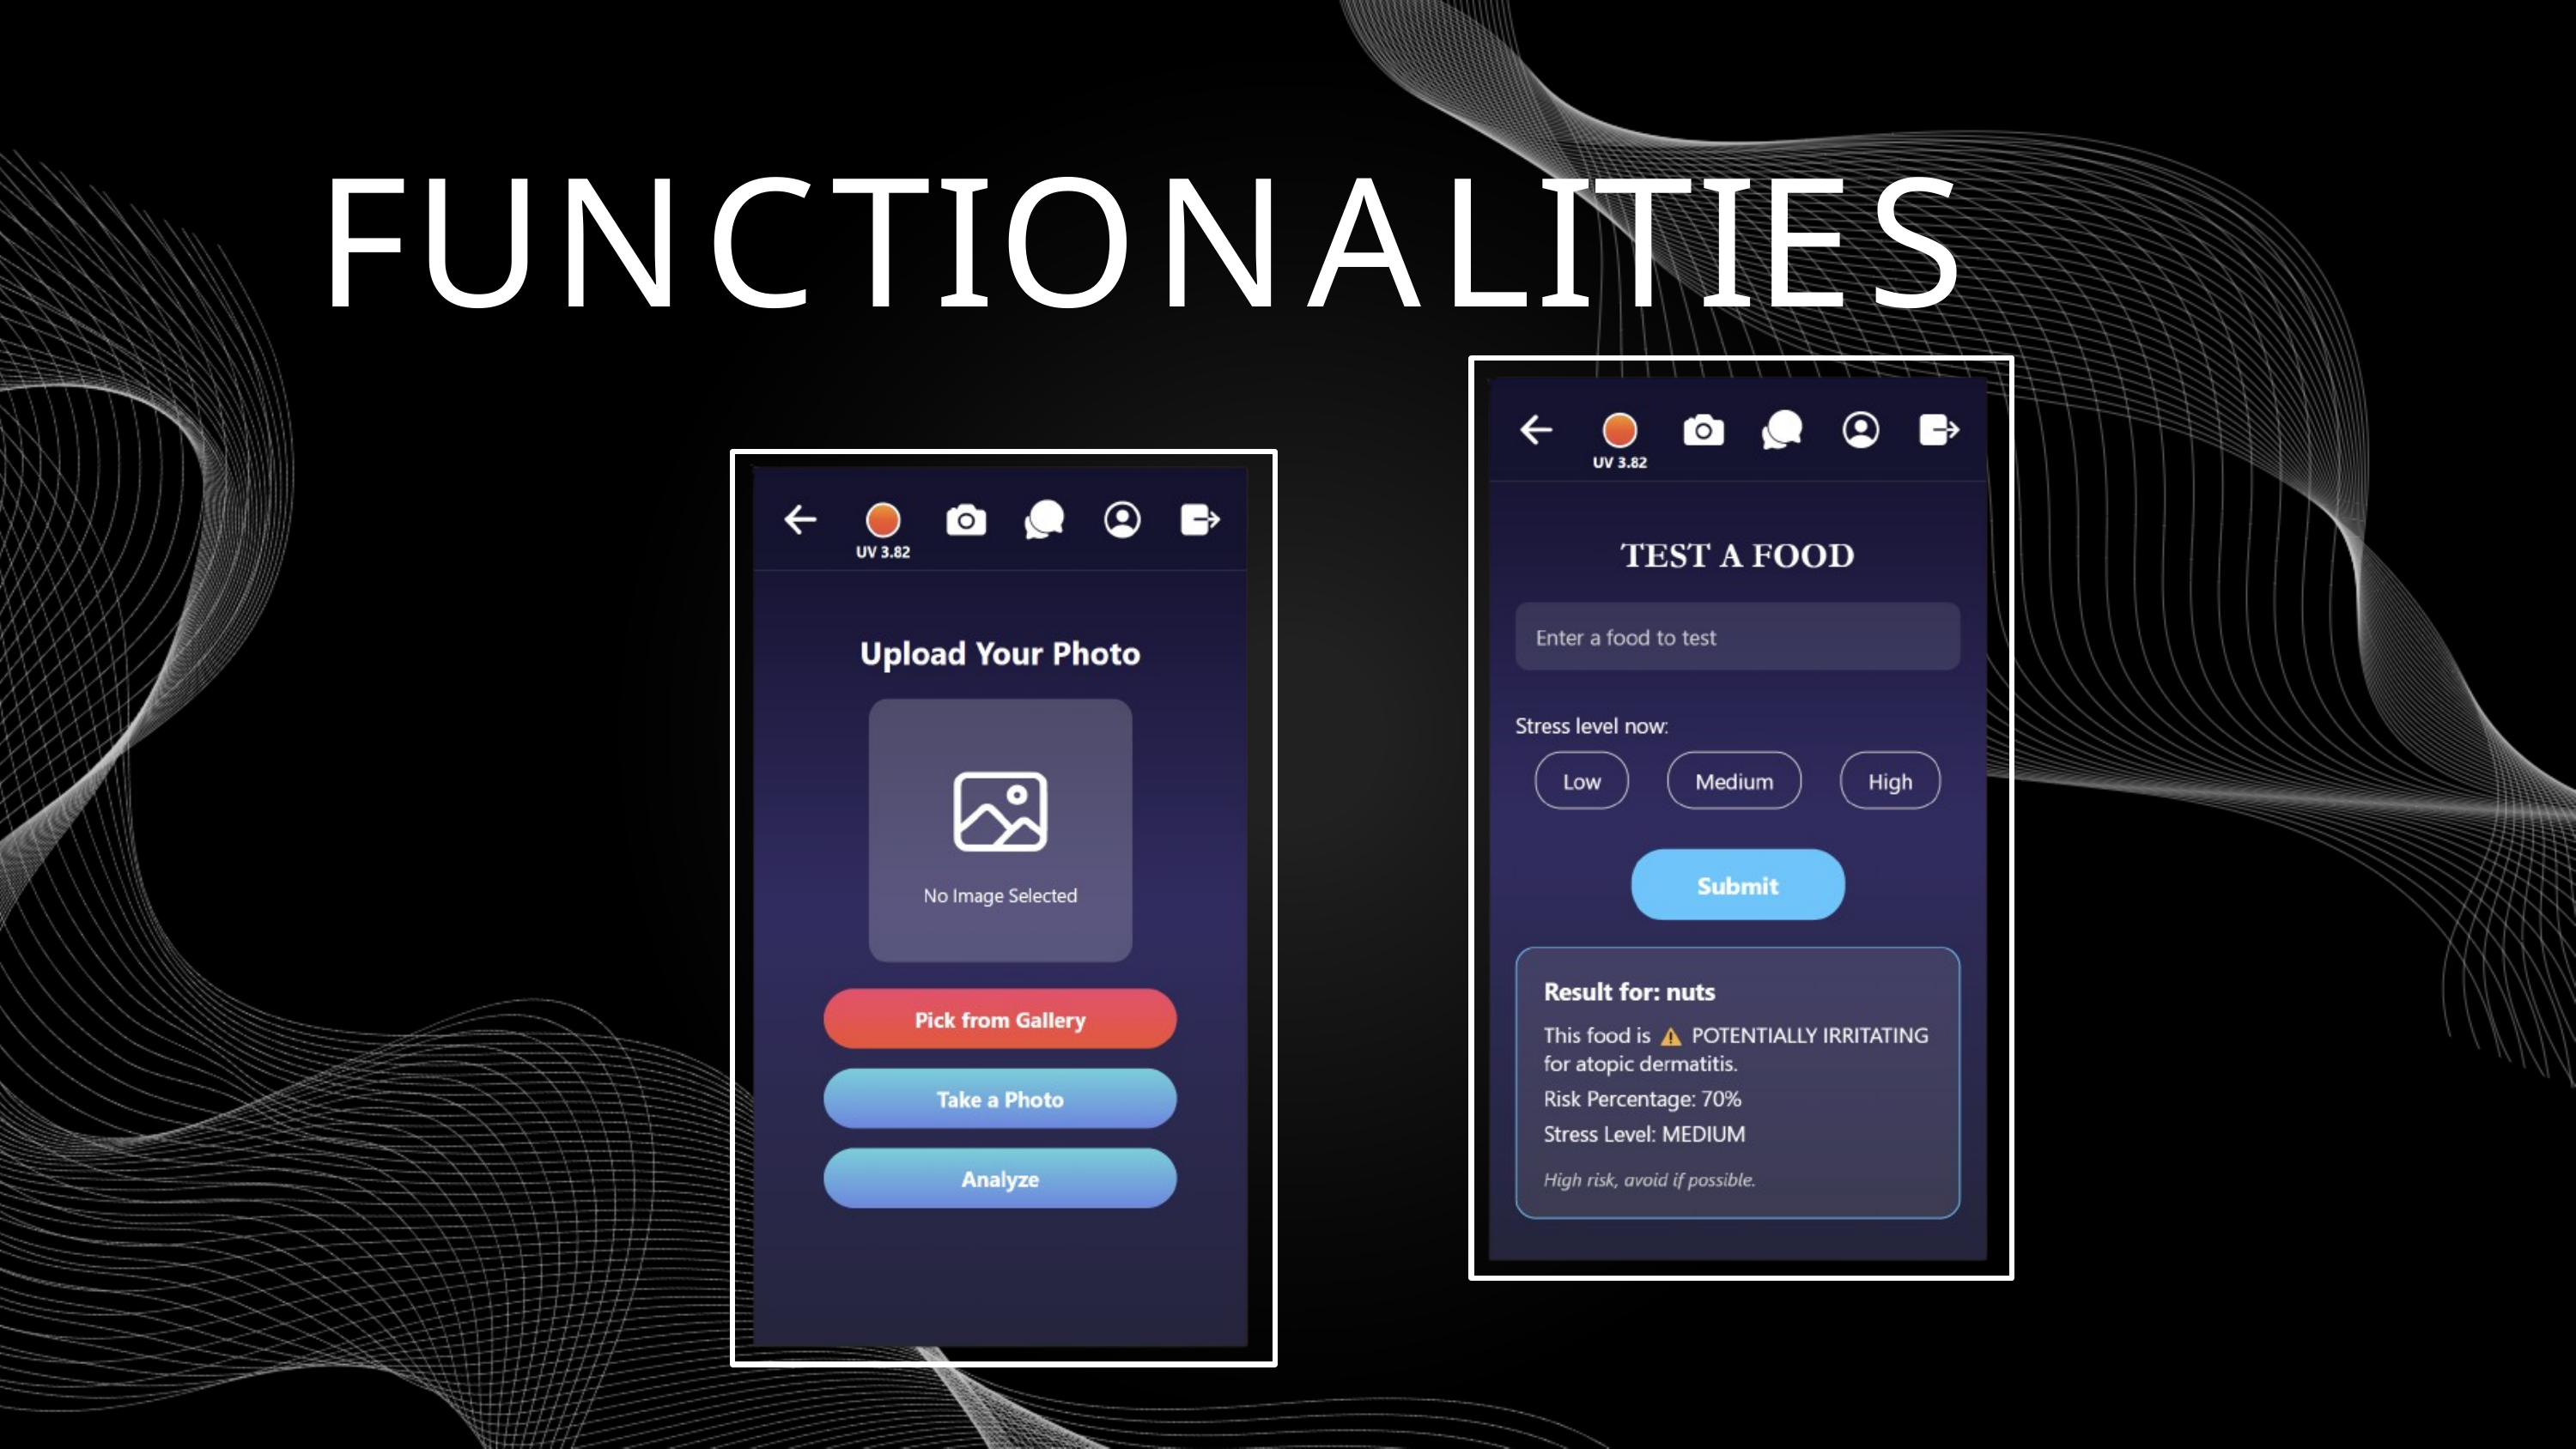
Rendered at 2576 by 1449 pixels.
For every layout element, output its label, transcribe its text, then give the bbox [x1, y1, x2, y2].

text_box N [1146, 92, 1294, 343]
text_box [1471, 358, 2013, 1279]
text_box [732, 452, 1275, 1365]
text_box A [1294, 92, 1434, 343]
text_box E [1752, 92, 1856, 343]
text_box O [989, 92, 1146, 343]
text_box U [412, 92, 545, 343]
text_box C [693, 92, 828, 343]
text_box F [311, 92, 412, 343]
text_box S [1856, 92, 1977, 343]
text_box L [1434, 92, 1535, 343]
text_box N [545, 92, 693, 343]
text_box T [828, 92, 934, 343]
text_box T [1590, 92, 1697, 343]
text_box I [1535, 92, 1590, 343]
text_box I [934, 92, 989, 343]
text_box [0, 0, 2576, 1449]
text_box I [1697, 92, 1752, 343]
